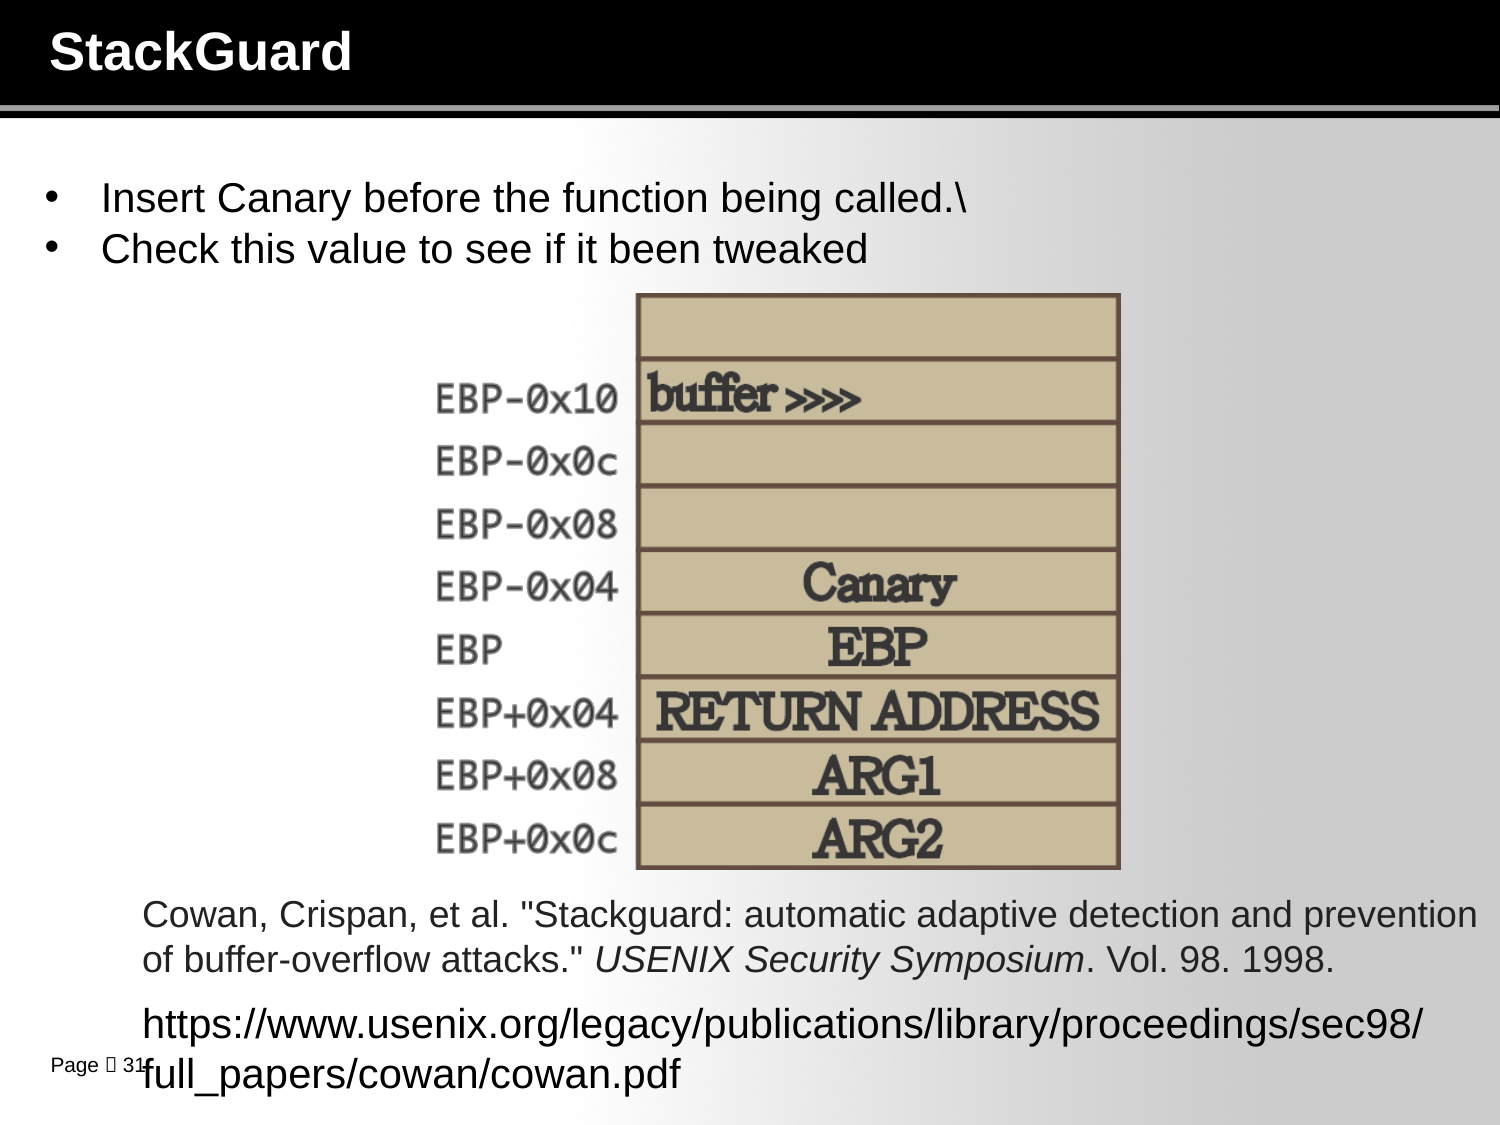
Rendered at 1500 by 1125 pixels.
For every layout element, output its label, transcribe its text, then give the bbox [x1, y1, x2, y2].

text_box Cowan, Crispan, et al. "Stackguard: automatic adaptive detection and prevention of buffer-overflow attacks." USENIX Security Symposium. Vol. 98. 1998. [127, 883, 1500, 988]
text_box Insert Canary before the function being called.\ Check this value to see if it been tweaked [29, 163, 982, 279]
picture [0, 0, 1500, 1125]
title StackGuard [49, 16, 1447, 123]
text_box https://www.usenix.org/legacy/publications/library/proceedings/sec98/full_papers/cowan/cowan.pdf [127, 989, 1500, 1104]
